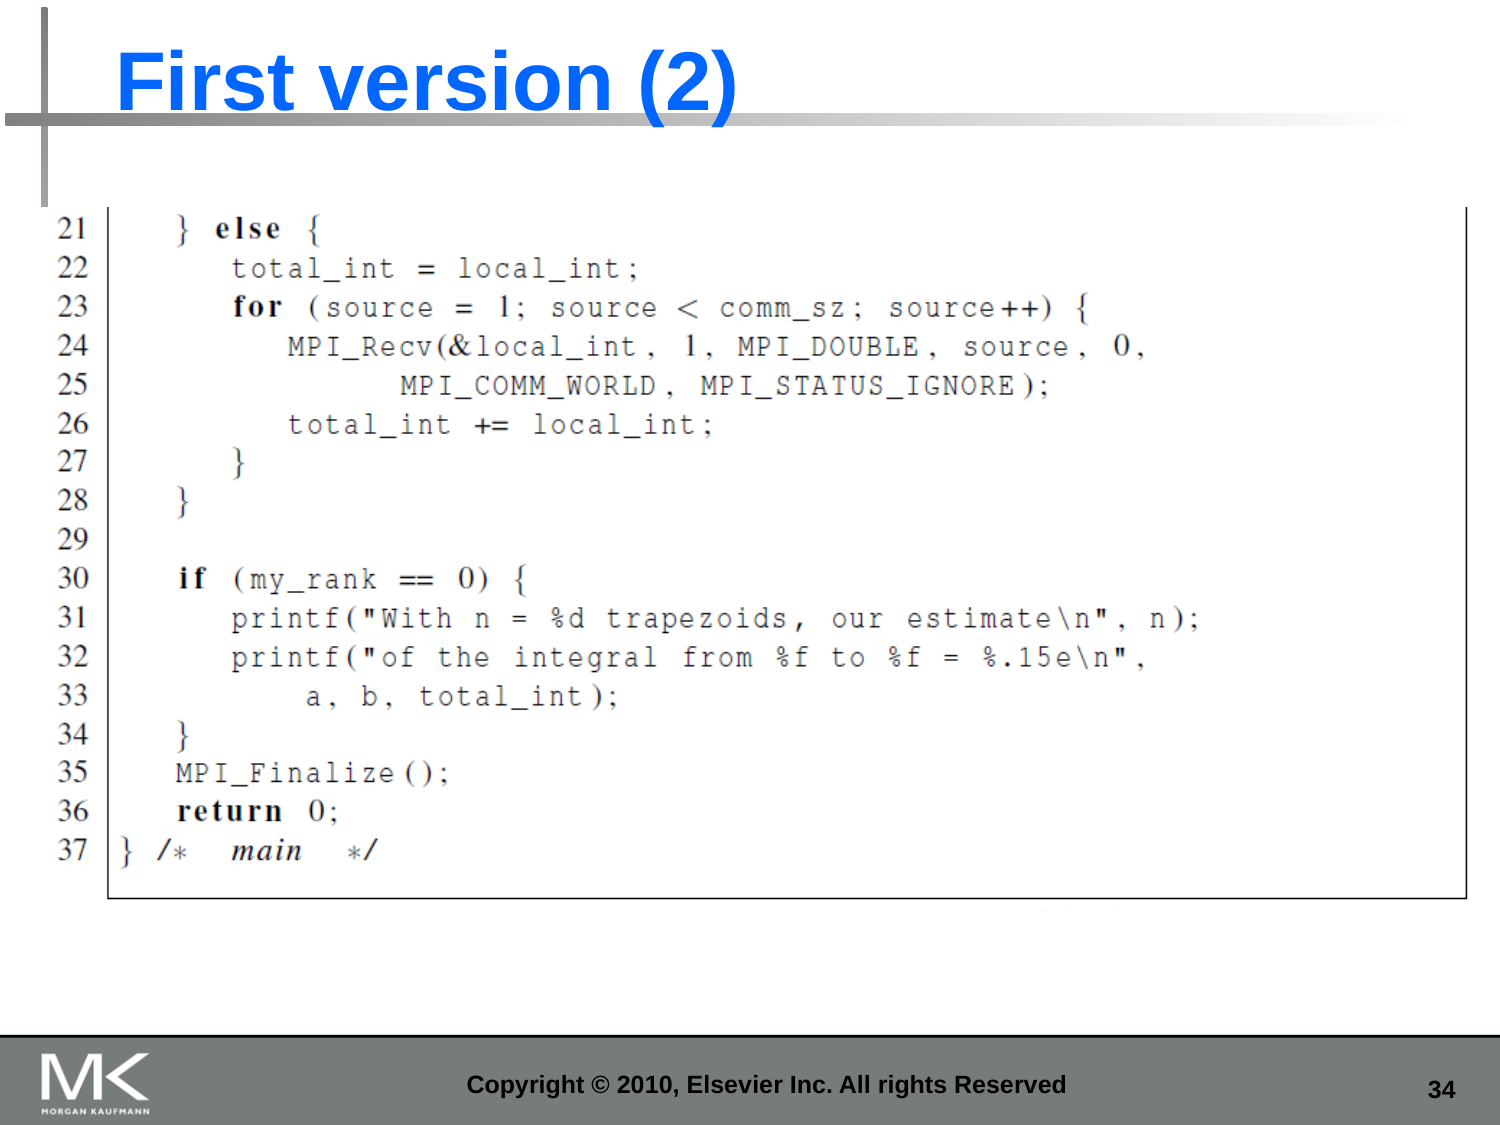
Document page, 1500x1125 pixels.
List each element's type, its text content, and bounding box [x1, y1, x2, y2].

picture [40, 207, 1476, 912]
picture [29, 1046, 160, 1123]
footer Copyright © 2010, Elsevier Inc. All rights Reserved [170, 1046, 1365, 1106]
title First version (2) [100, 18, 1460, 135]
